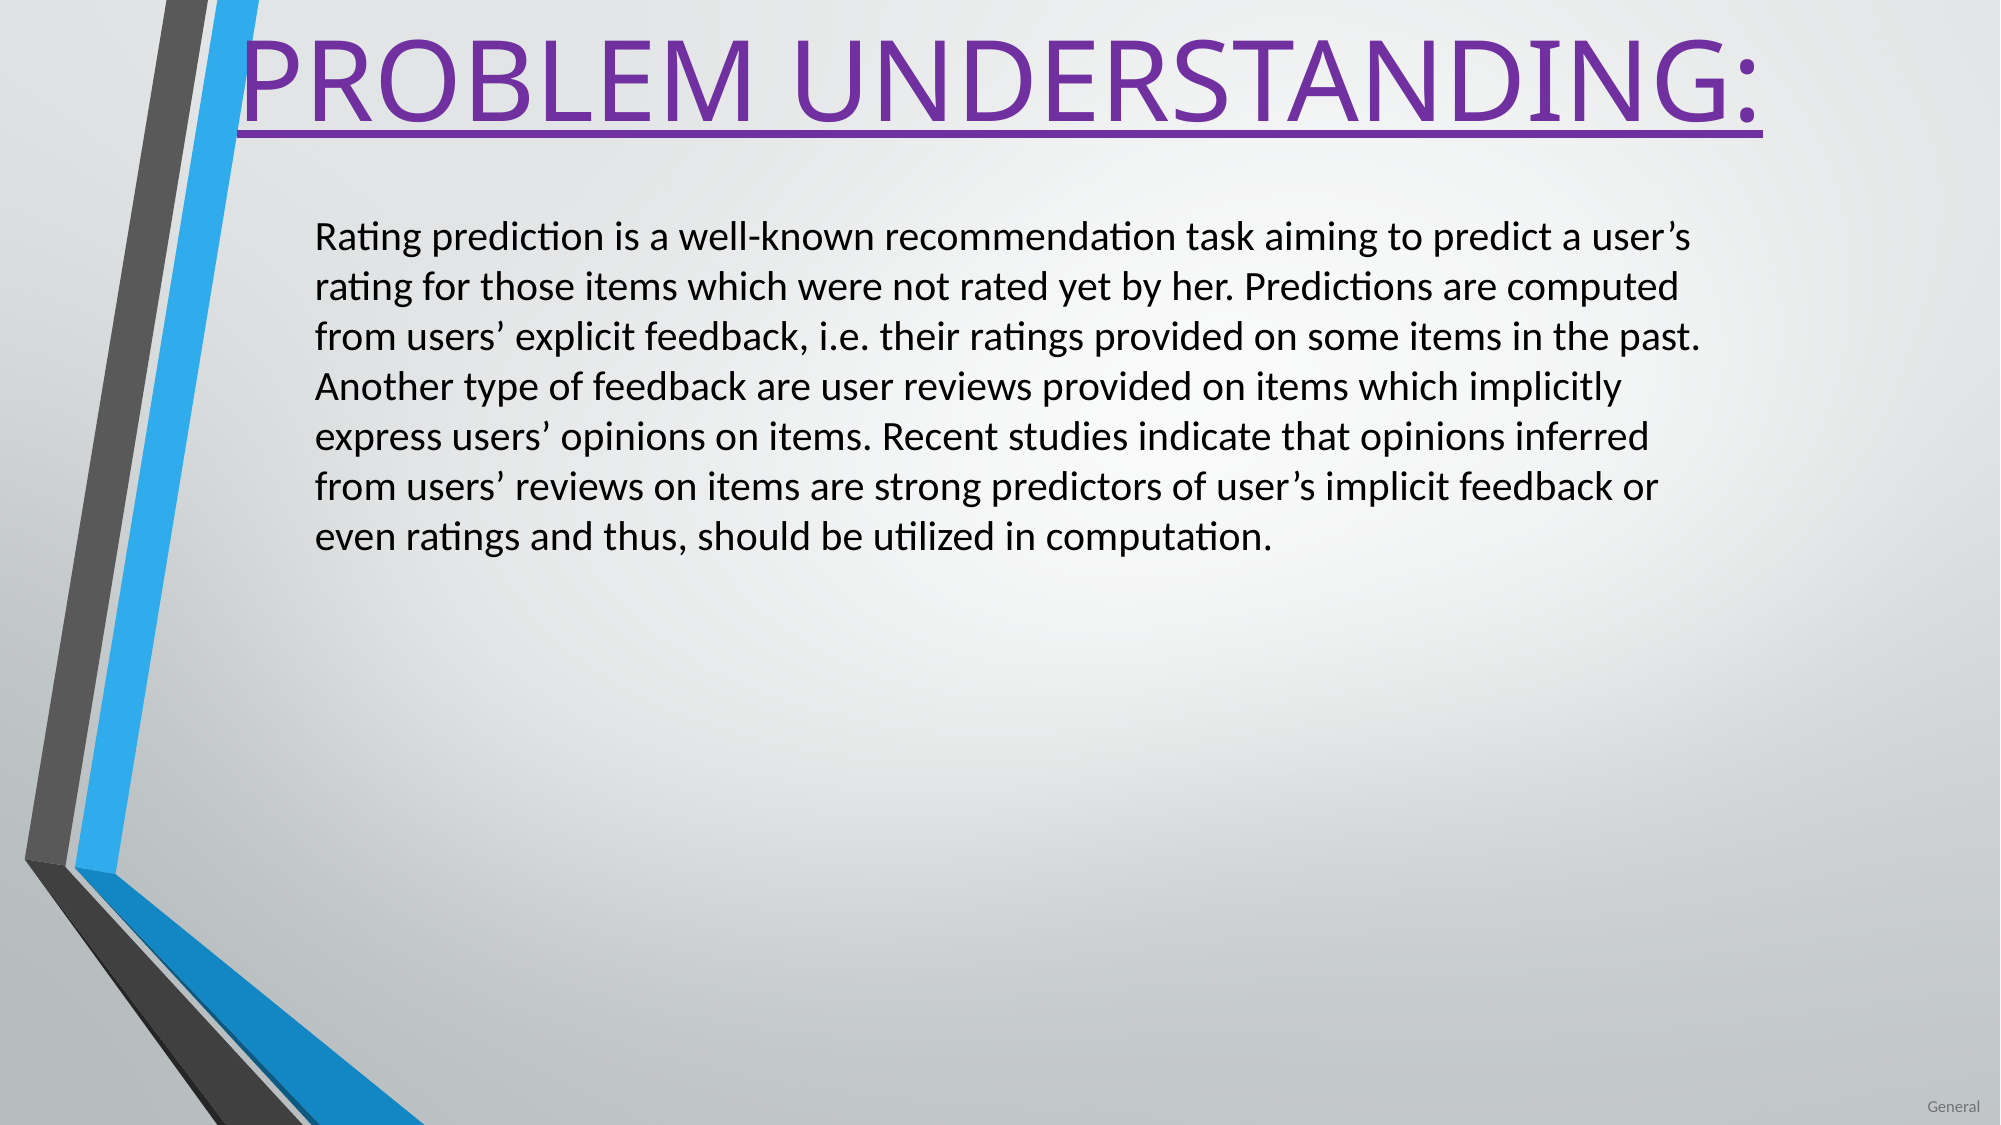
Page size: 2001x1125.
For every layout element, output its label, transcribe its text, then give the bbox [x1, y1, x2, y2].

text_box Rating prediction is a well-known recommendation task aiming to predict a user’s rating for those items which were not rated yet by her. Predictions are computed from users’ explicit feedback, i.e. their ratings provided on some items in the past. Another type of feedback are user reviews provided on items which implicitly express users’ opinions on items. Recent studies indicate that opinions inferred from users’ reviews on items are strong predictors of user’s implicit feedback or even ratings and thus, should be utilized in computation. [299, 201, 1735, 567]
title PROBLEM UNDERSTANDING: [212, 19, 1788, 134]
